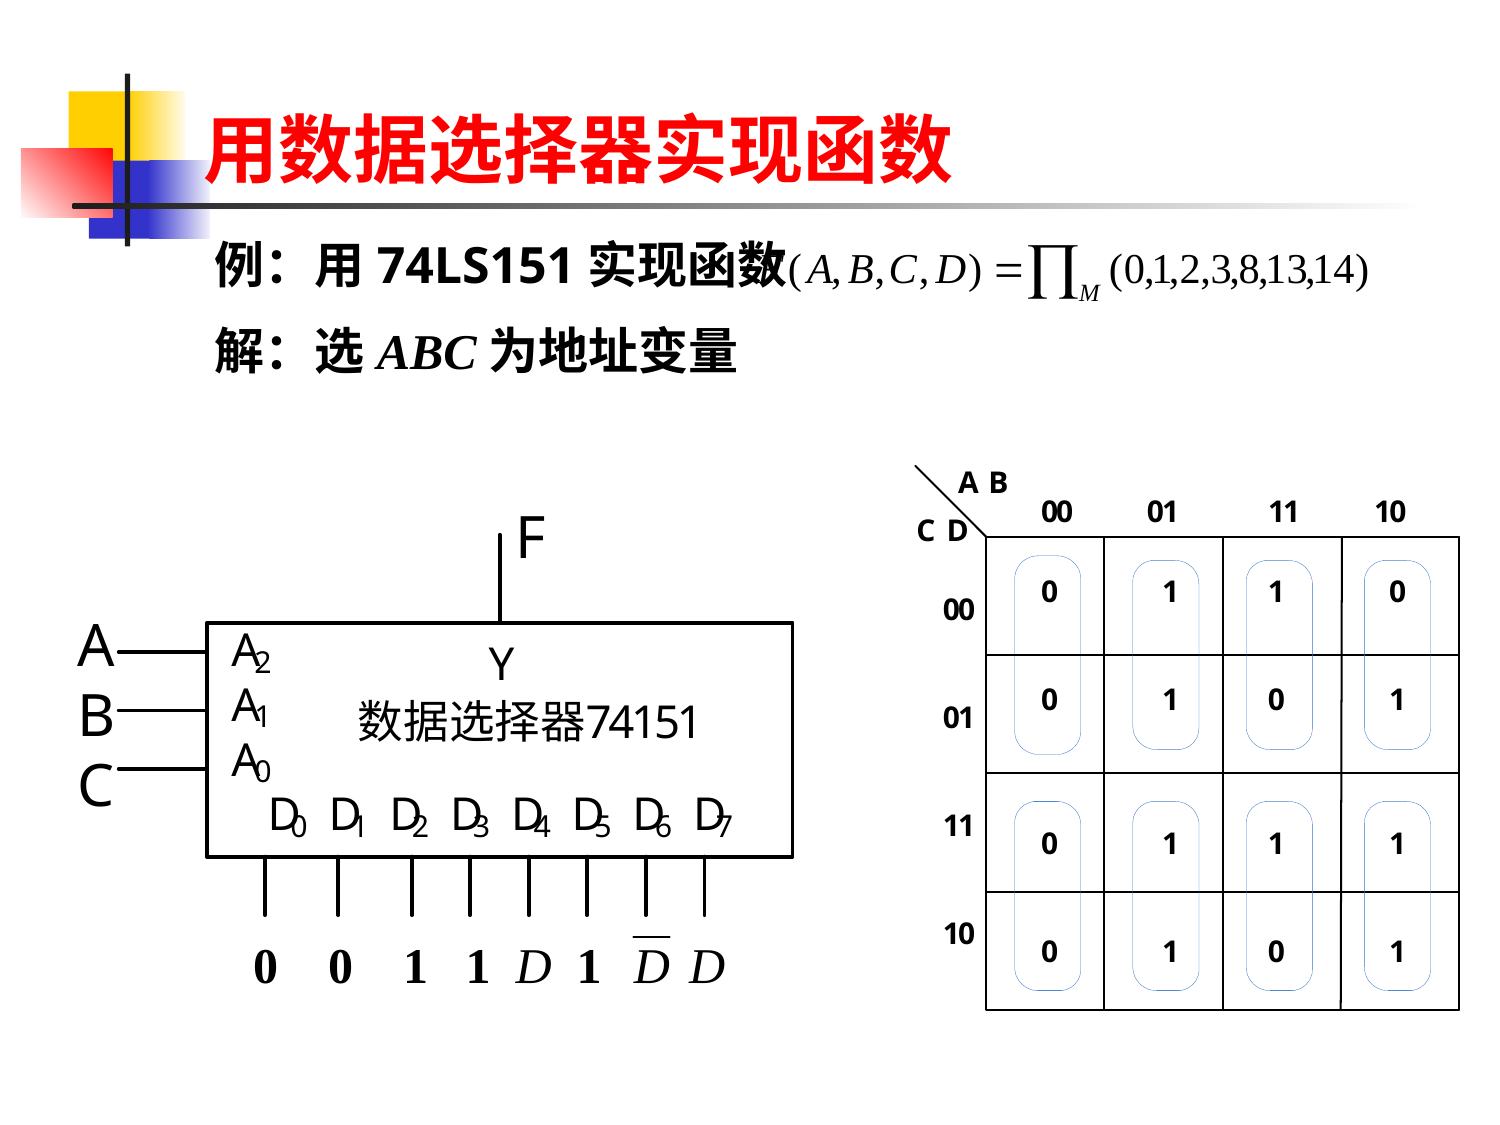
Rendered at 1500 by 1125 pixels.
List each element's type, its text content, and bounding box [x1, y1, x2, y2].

title 用数据选择器实现函数 [188, 12, 1468, 200]
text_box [912, 460, 1462, 1013]
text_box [49, 502, 800, 923]
text_box 解：选ABC为地址变量 [200, 300, 975, 388]
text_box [749, 237, 1375, 312]
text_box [238, 924, 763, 1002]
text_box 例：用74LS151实现函数 [200, 214, 850, 300]
